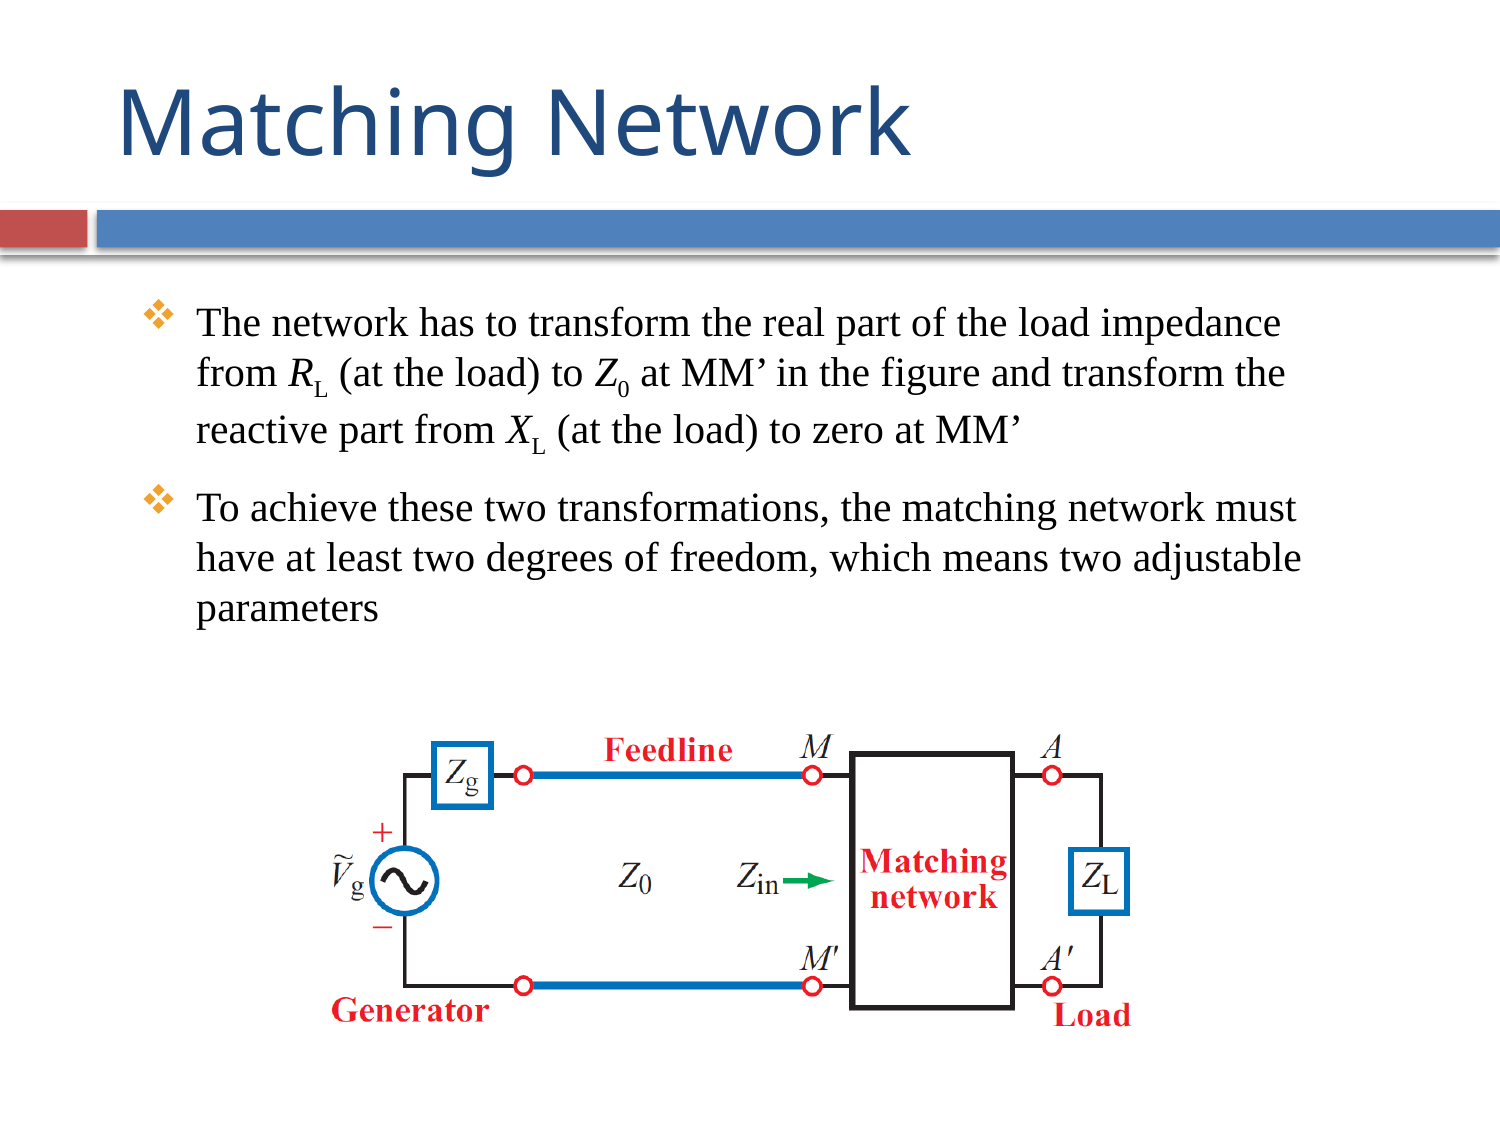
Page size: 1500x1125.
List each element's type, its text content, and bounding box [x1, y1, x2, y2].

title Matching Network [100, 37, 1438, 200]
picture [324, 724, 1137, 1030]
text_box The network has to transform the real part of the load impedance from RL (at the load) to Z0 at MM’ in the figure and transform the reactive part from XL (at the load) to zero at MM’ To achieve these two transformations, the matching network must have at least two degrees of freedom, which means two adjustable parameters [124, 287, 1388, 663]
